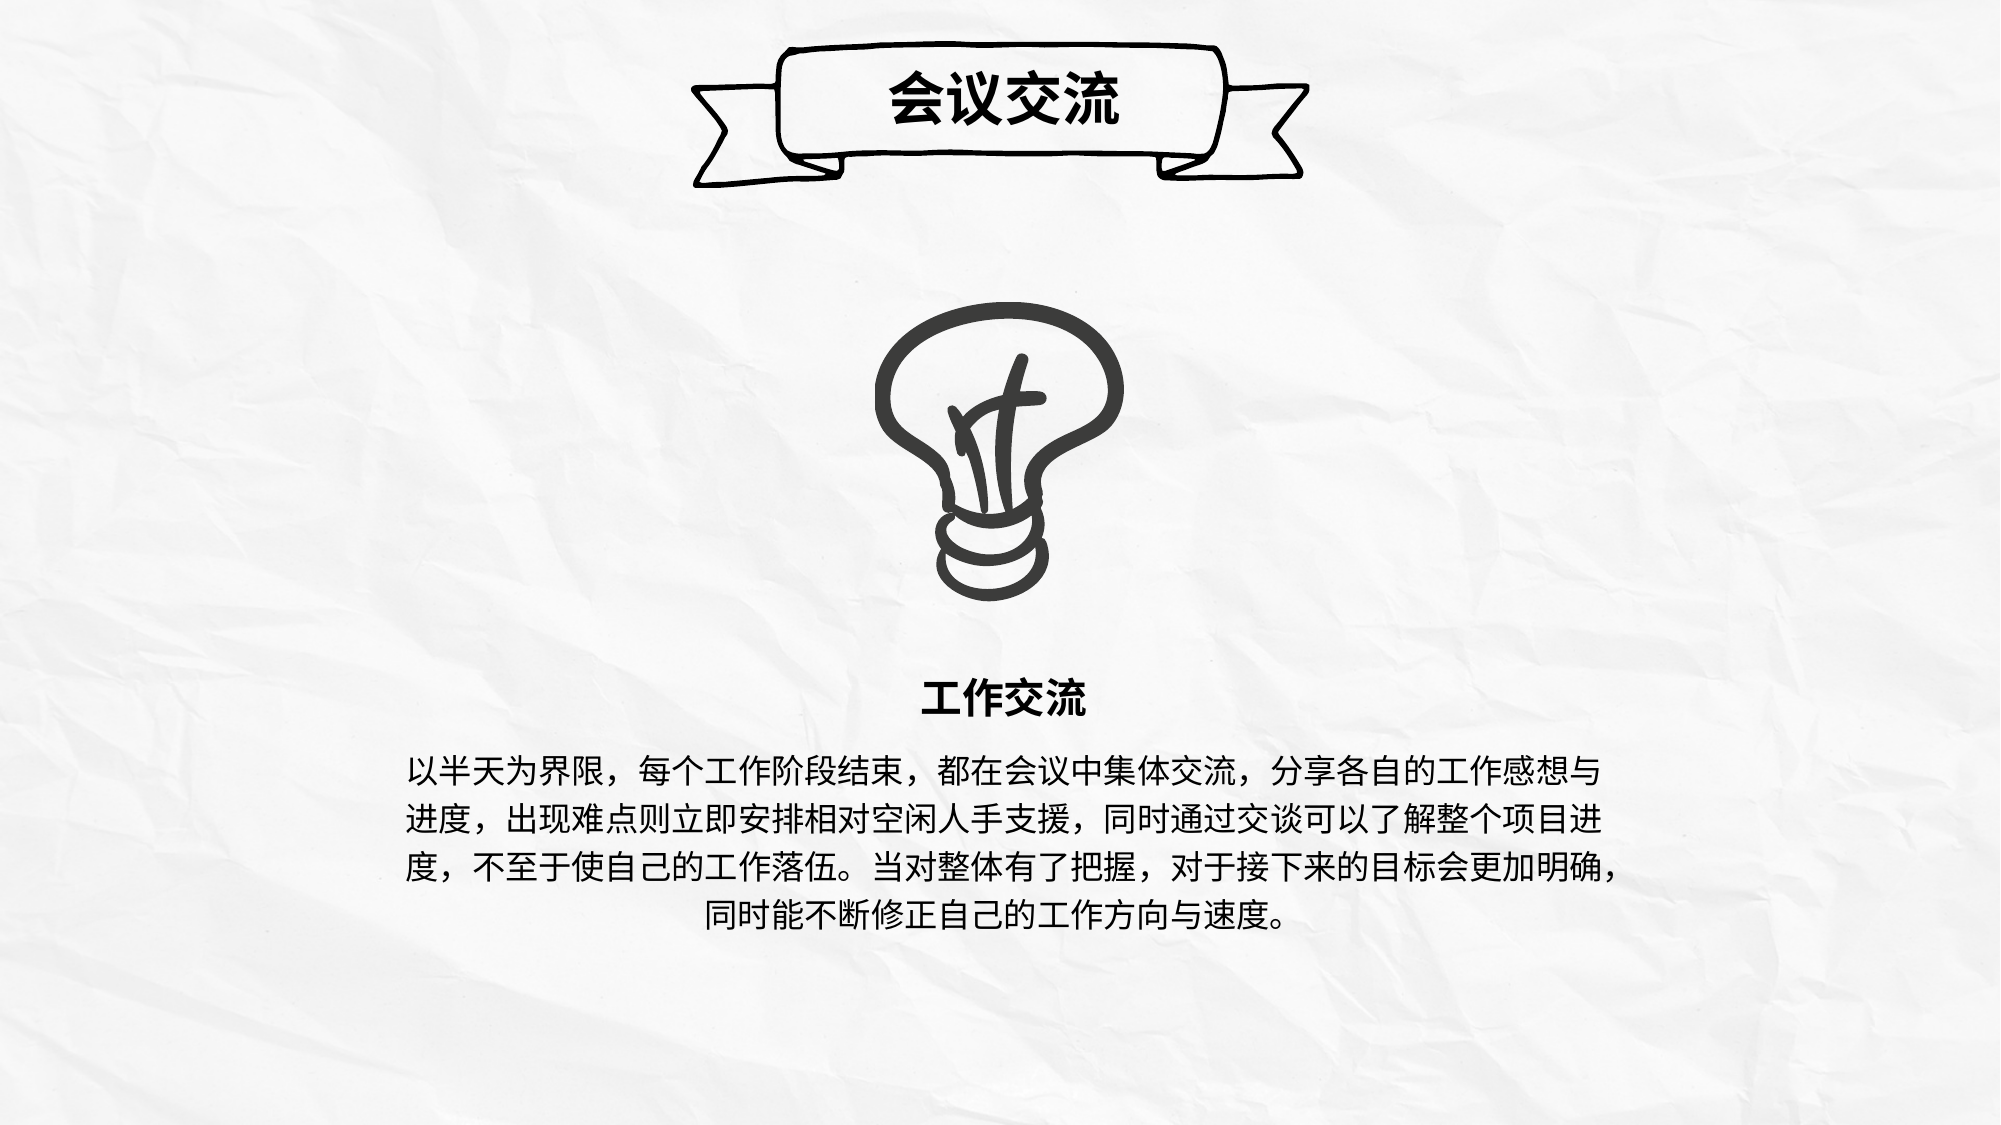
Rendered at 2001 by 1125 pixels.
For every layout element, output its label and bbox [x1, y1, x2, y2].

text_box [374, 654, 1634, 941]
text_box [690, 41, 1310, 189]
picture [874, 302, 1125, 602]
